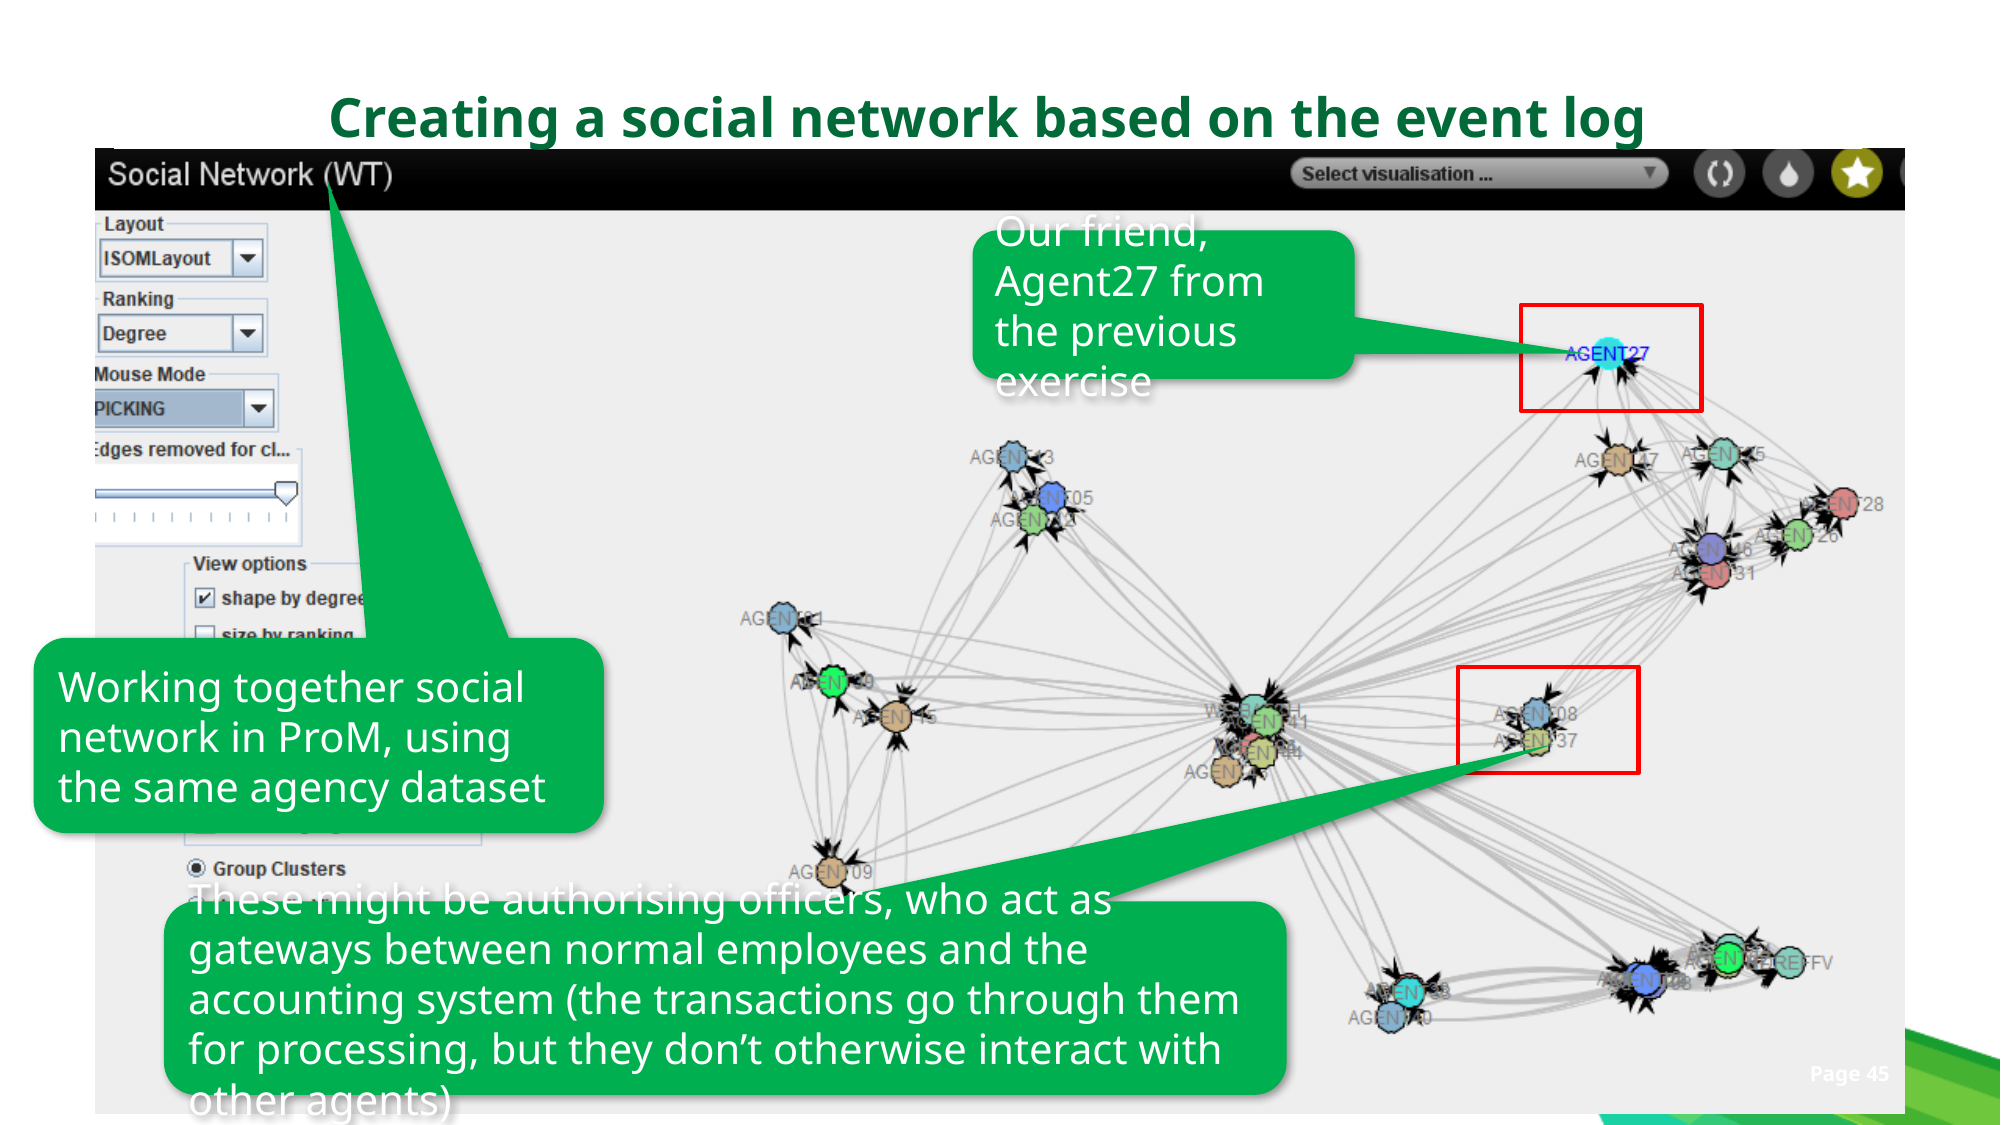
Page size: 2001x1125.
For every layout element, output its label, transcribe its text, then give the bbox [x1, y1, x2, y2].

picture [95, 148, 2000, 1125]
text_box Working together social network in ProM, using the same agency dataset [32, 637, 89, 834]
title Creating a social network based on the event log [114, 42, 1863, 147]
